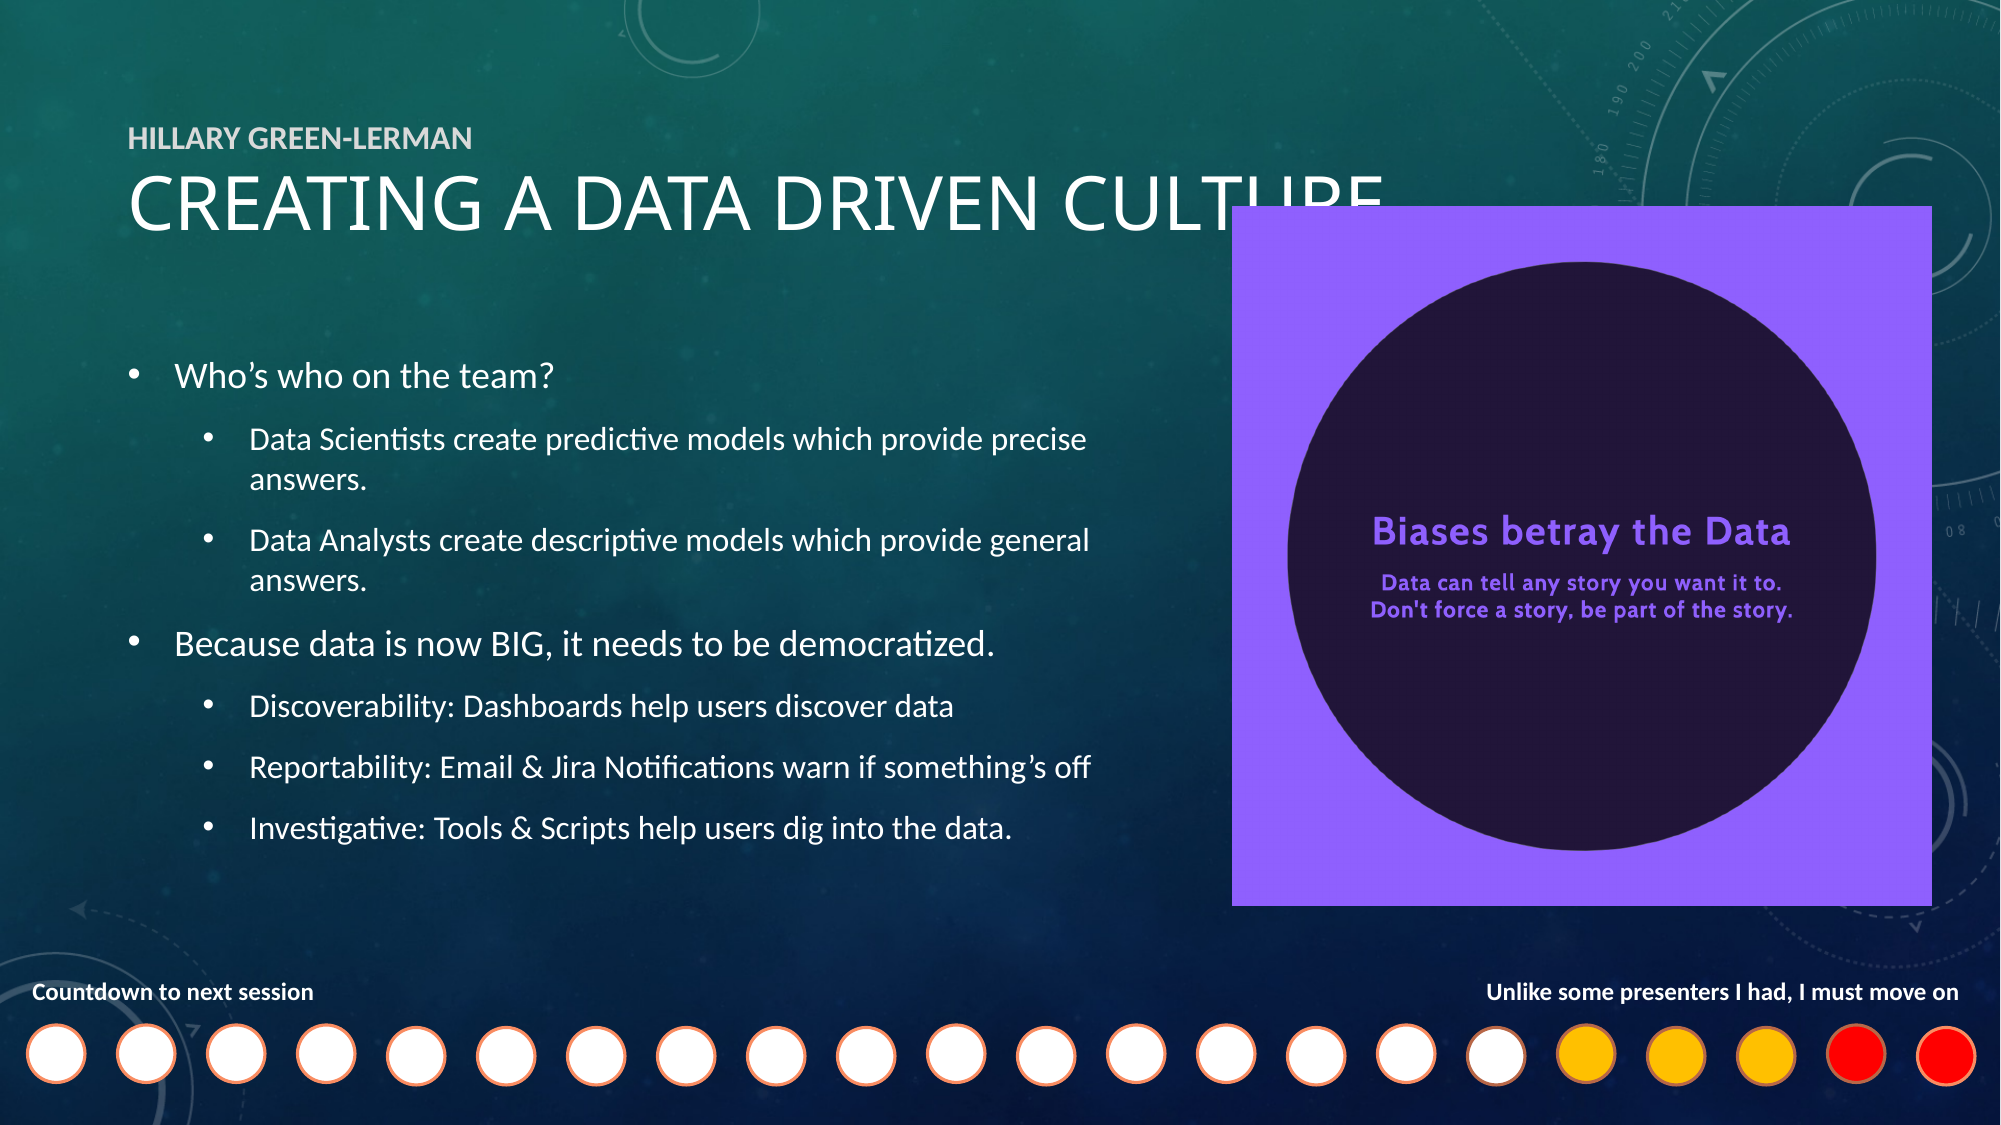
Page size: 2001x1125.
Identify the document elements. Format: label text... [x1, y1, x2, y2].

text_box [1105, 1023, 1167, 1085]
text_box [25, 1023, 87, 1085]
text_box [745, 1025, 807, 1087]
text_box [1375, 1023, 1437, 1085]
text_box [1735, 1025, 1797, 1087]
title Hillary Green-Lerman Creating a data driven culture [112, 61, 1775, 301]
text_box Countdown to next session [17, 968, 436, 1014]
list Who’s who on the team? Data Scientists create predictive models which provide precise answers. Data Analysts create descriptive models which provide general answers. Because data is now BIG, it needs to be democratized. Discoverability: Dashboards help users discover data Reportability: Email & Jira Notifications warn if something’s off Investigative: Tools & Scripts help users dig into the data. [112, 265, 1165, 932]
text_box [1555, 1023, 1617, 1085]
text_box [1825, 1023, 1887, 1085]
text_box [1465, 1025, 1527, 1087]
text_box [1285, 1025, 1347, 1087]
picture [0, 0, 2001, 1125]
text_box [295, 1023, 357, 1085]
text_box [385, 1025, 447, 1087]
text_box [475, 1025, 537, 1087]
text_box [205, 1023, 267, 1085]
text_box [1195, 1023, 1257, 1085]
text_box [1015, 1025, 1077, 1087]
text_box [115, 1023, 177, 1085]
text_box [1645, 1025, 1707, 1087]
text_box Unlike some presenters I had, I must move on [1377, 968, 1975, 1014]
text_box [1915, 1025, 1977, 1087]
text_box [925, 1023, 987, 1085]
text_box [655, 1025, 717, 1087]
text_box [565, 1025, 627, 1087]
text_box [835, 1025, 897, 1087]
